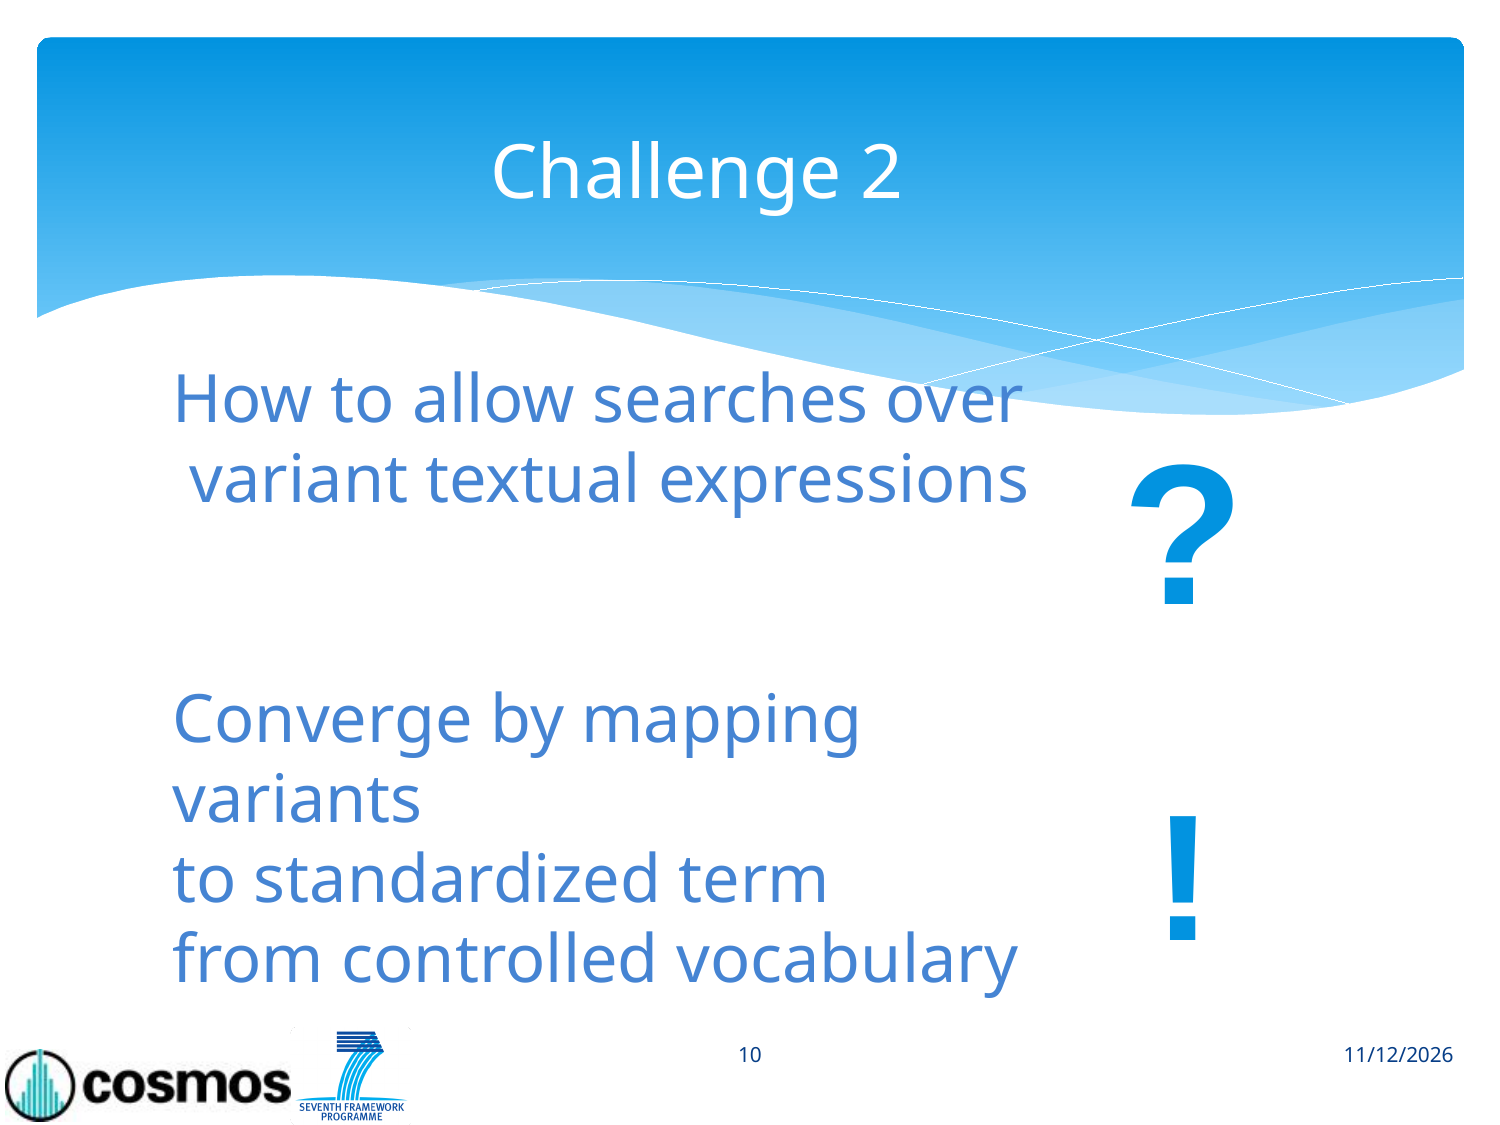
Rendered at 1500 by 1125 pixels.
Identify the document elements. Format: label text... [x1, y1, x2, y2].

text_box ! [1138, 753, 1259, 987]
text_box ? [1107, 397, 1228, 654]
text_box Challenge 2 [475, 116, 919, 222]
slide_number 10 [654, 1025, 846, 1086]
picture [5, 1049, 291, 1122]
title How to allow searches over variant textual expressions Converge by mapping variants to standardized term from controlled vocabulary [157, 425, 1121, 926]
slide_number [847, 1025, 1469, 1086]
footer [31, 1025, 653, 1086]
